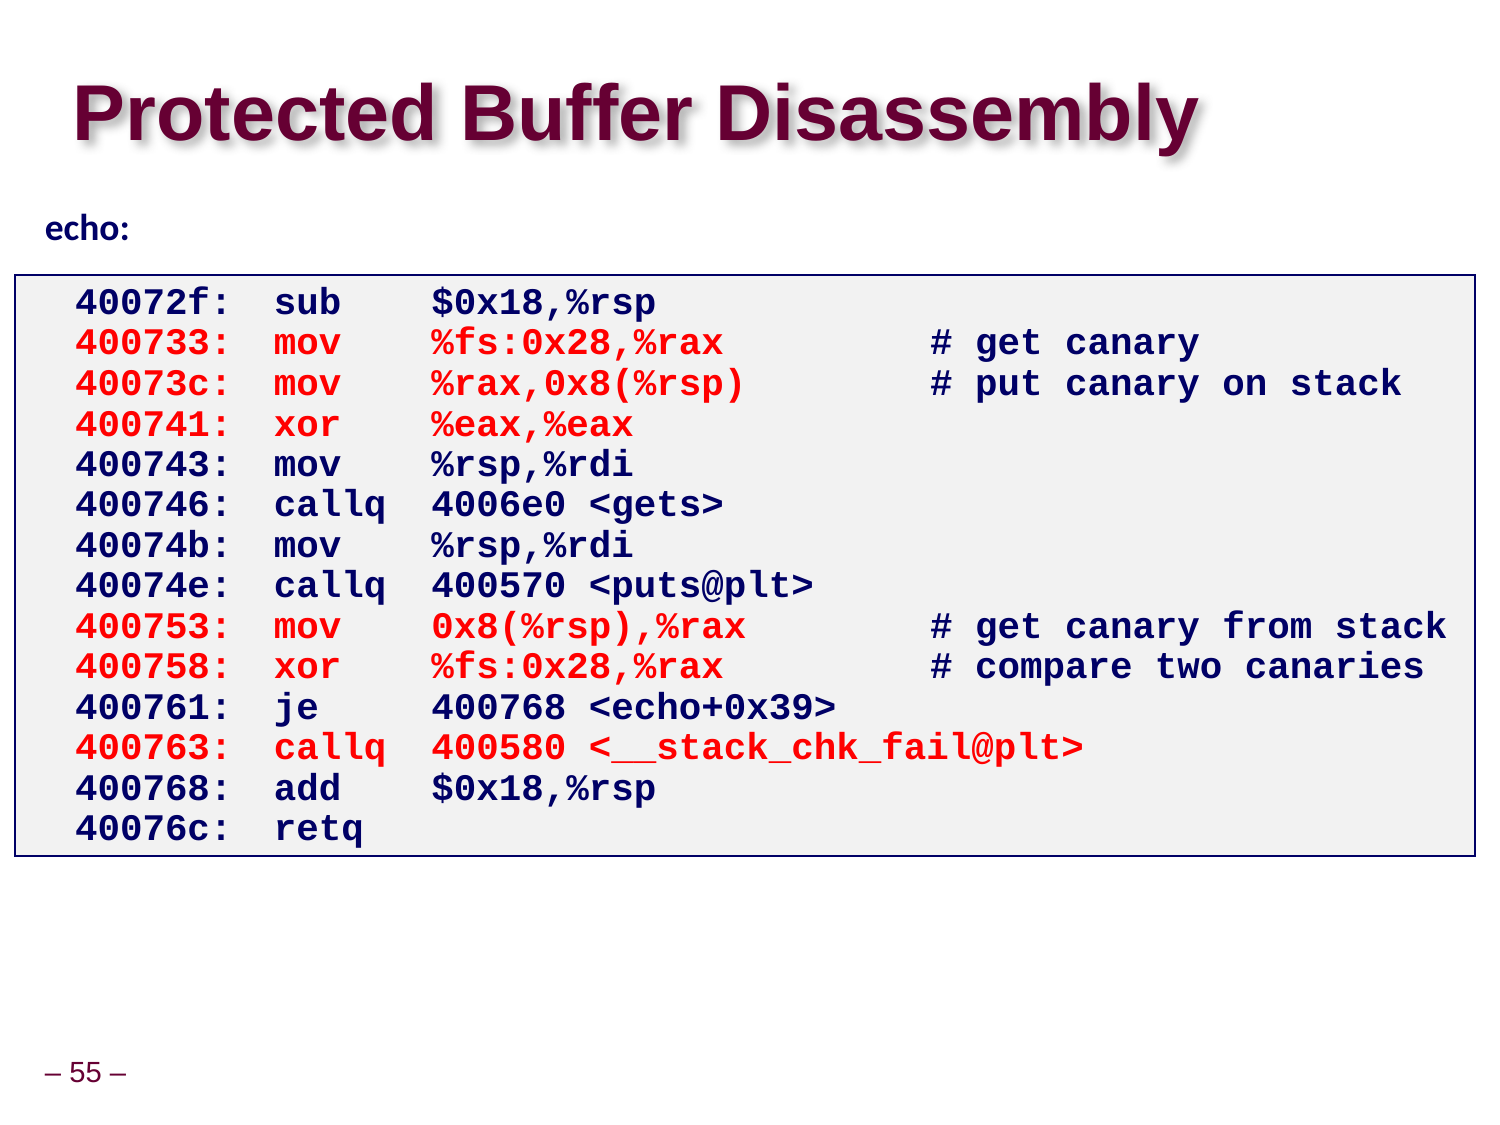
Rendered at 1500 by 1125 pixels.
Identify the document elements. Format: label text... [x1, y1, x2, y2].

title Protected Buffer Disassembly [72, 68, 1238, 163]
text_box 40072f: sub $0x18,%rsp 400733: mov %fs:0x28,%rax # get canary 40073c: mov %rax,0x8(%rsp) # put canary on stack 400741: xor %eax,%eax 400743: mov %rsp,%rdi 400746: callq 4006e0 <gets> 40074b: mov %rsp,%rdi 40074e: callq 400570 <puts@plt> 400753: mov 0x8(%rsp),%rax # get canary from stack 400758: xor %fs:0x28,%rax # compare two canaries 400761: je 400768 <echo+0x39> 400763: callq 400580 <__stack_chk_fail@plt> 400768: add $0x18,%rsp 40076c: retq [15, 274, 1475, 856]
text_box echo: [30, 200, 145, 256]
